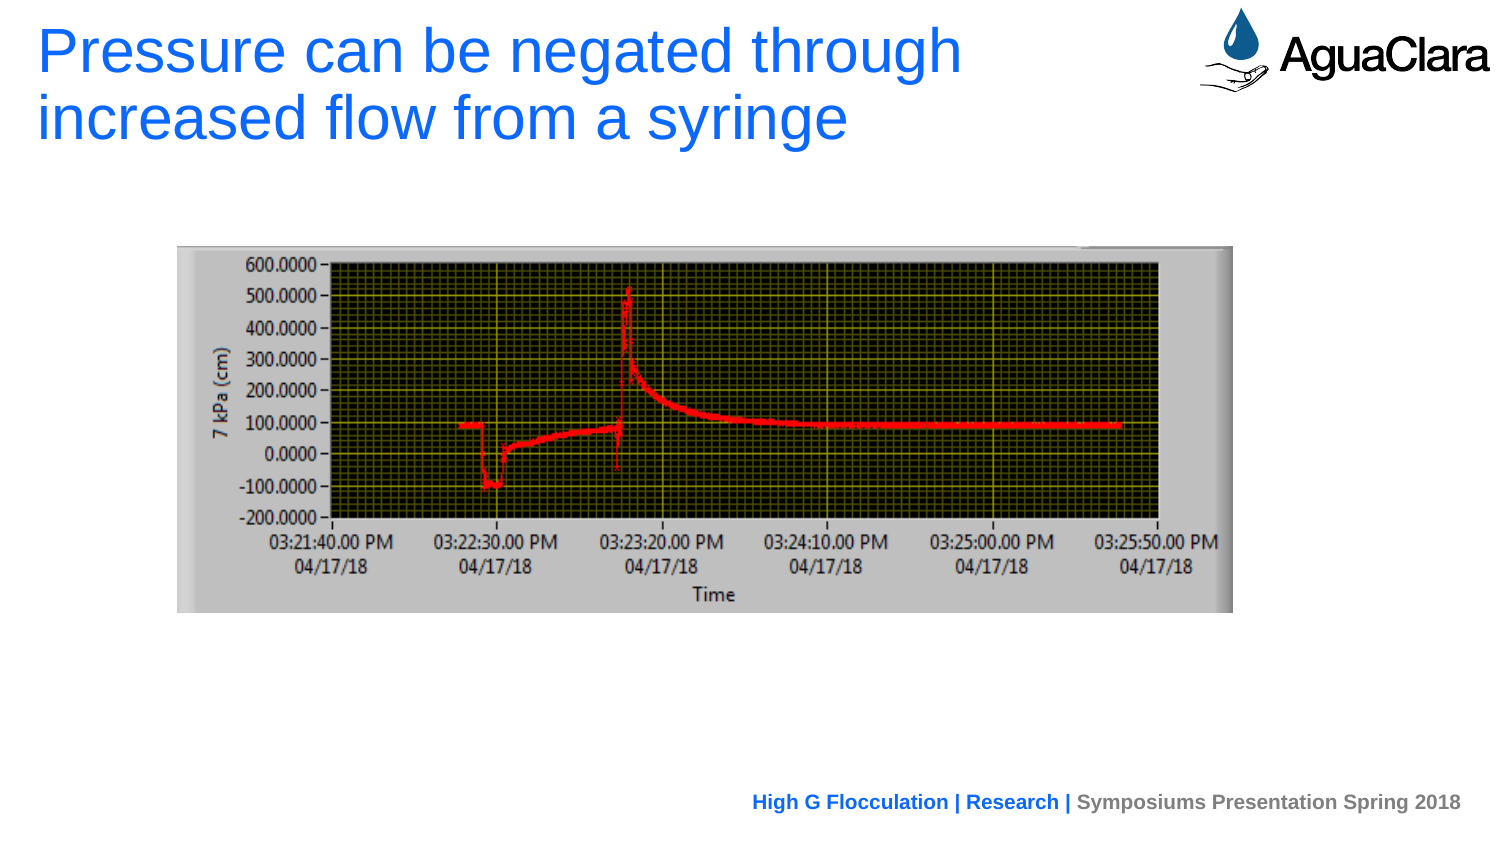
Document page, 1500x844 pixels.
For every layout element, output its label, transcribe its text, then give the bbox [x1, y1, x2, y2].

text_box High G Flocculation | Research | Symposiums Presentation Spring 2018 [640, 781, 1476, 822]
picture [1200, 7, 1491, 126]
text_box Pressure can be negated through increased flow from a syringe [17, 70, 1233, 173]
picture [177, 246, 1233, 613]
